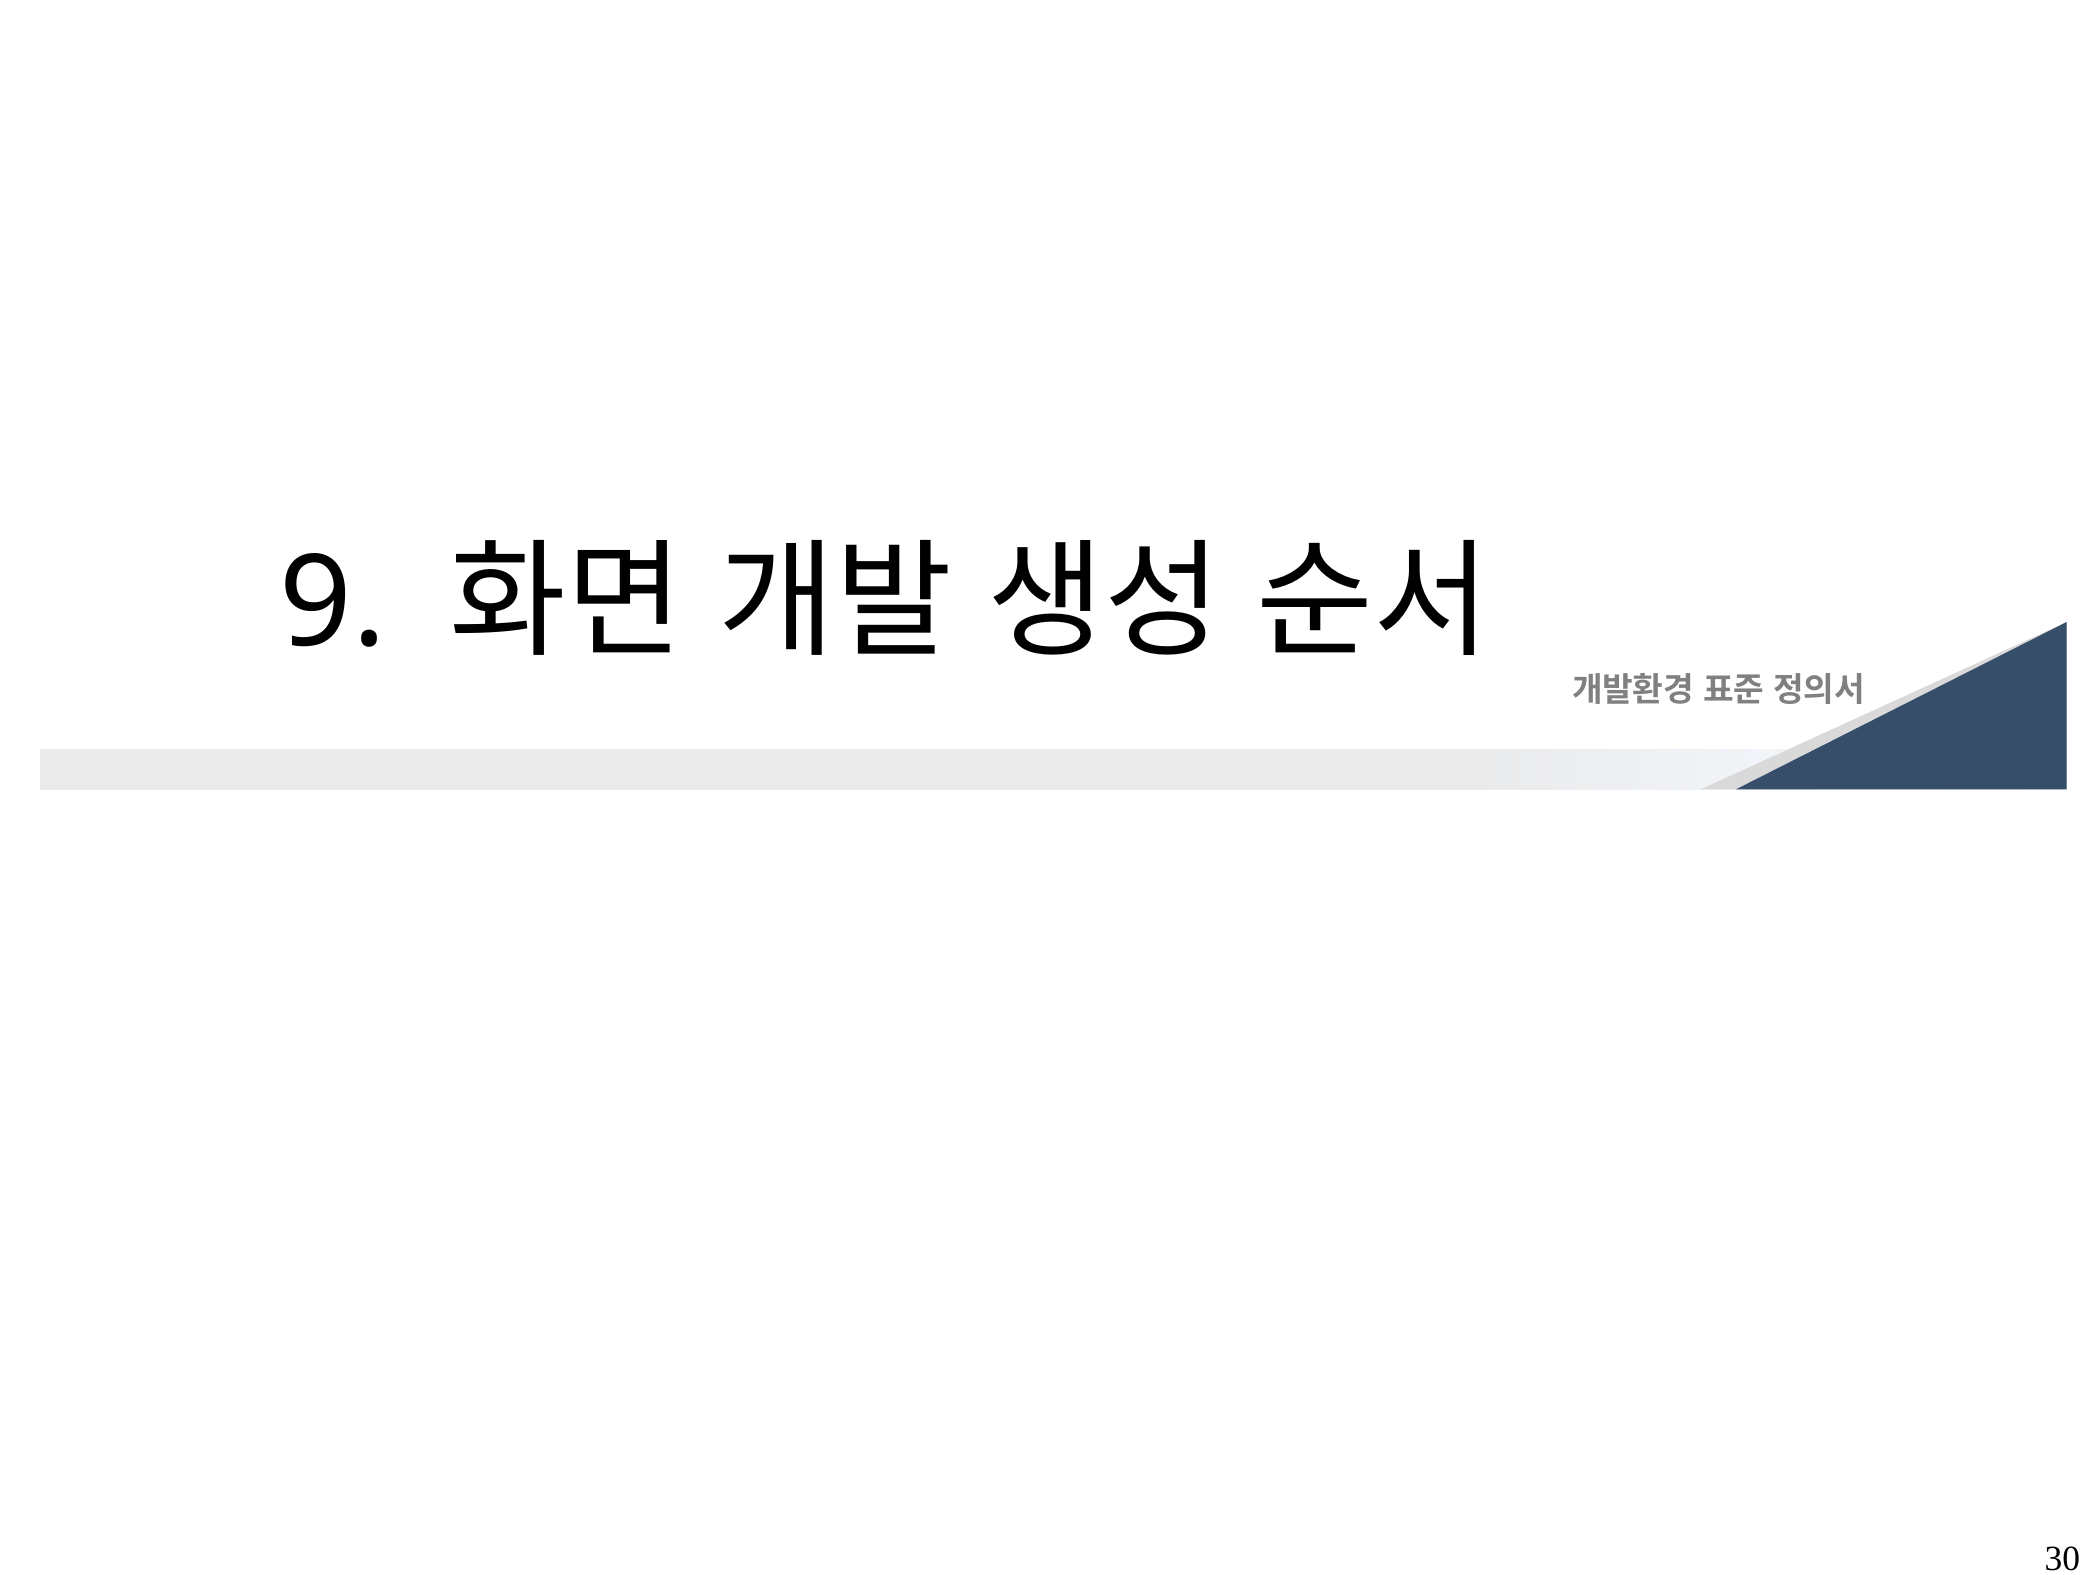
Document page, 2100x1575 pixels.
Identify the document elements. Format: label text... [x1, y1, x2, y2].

title 9. 화면 개발 생성 순서 [34, 421, 1736, 788]
slide_number 30 [1611, 1536, 2100, 1575]
